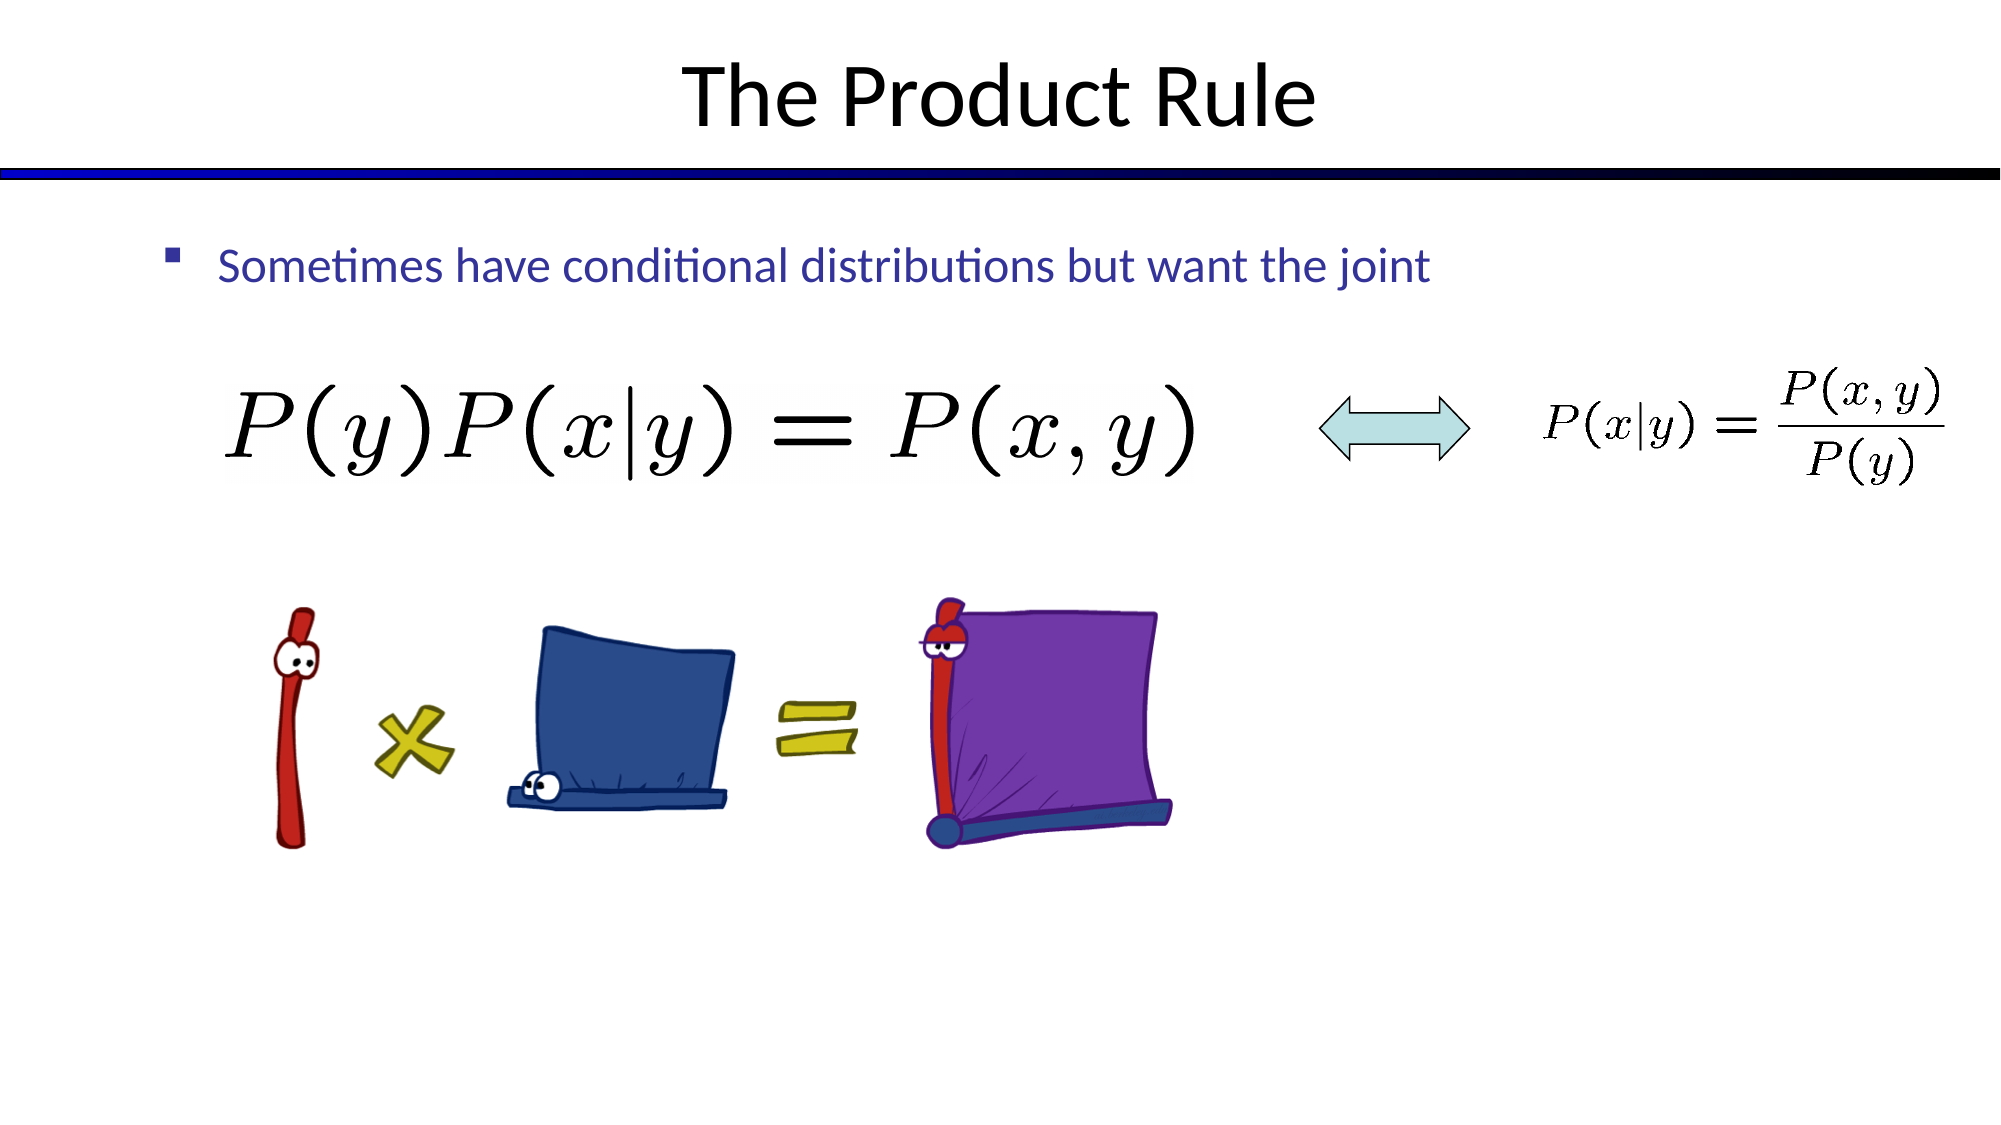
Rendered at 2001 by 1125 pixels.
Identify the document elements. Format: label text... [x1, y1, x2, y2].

text_box [1319, 397, 1470, 460]
picture [1542, 364, 1945, 486]
picture [252, 569, 1181, 861]
list Sometimes have conditional distributions but want the joint [146, 224, 1457, 1006]
picture [224, 384, 1195, 484]
title The Product Rule [0, 0, 2000, 184]
